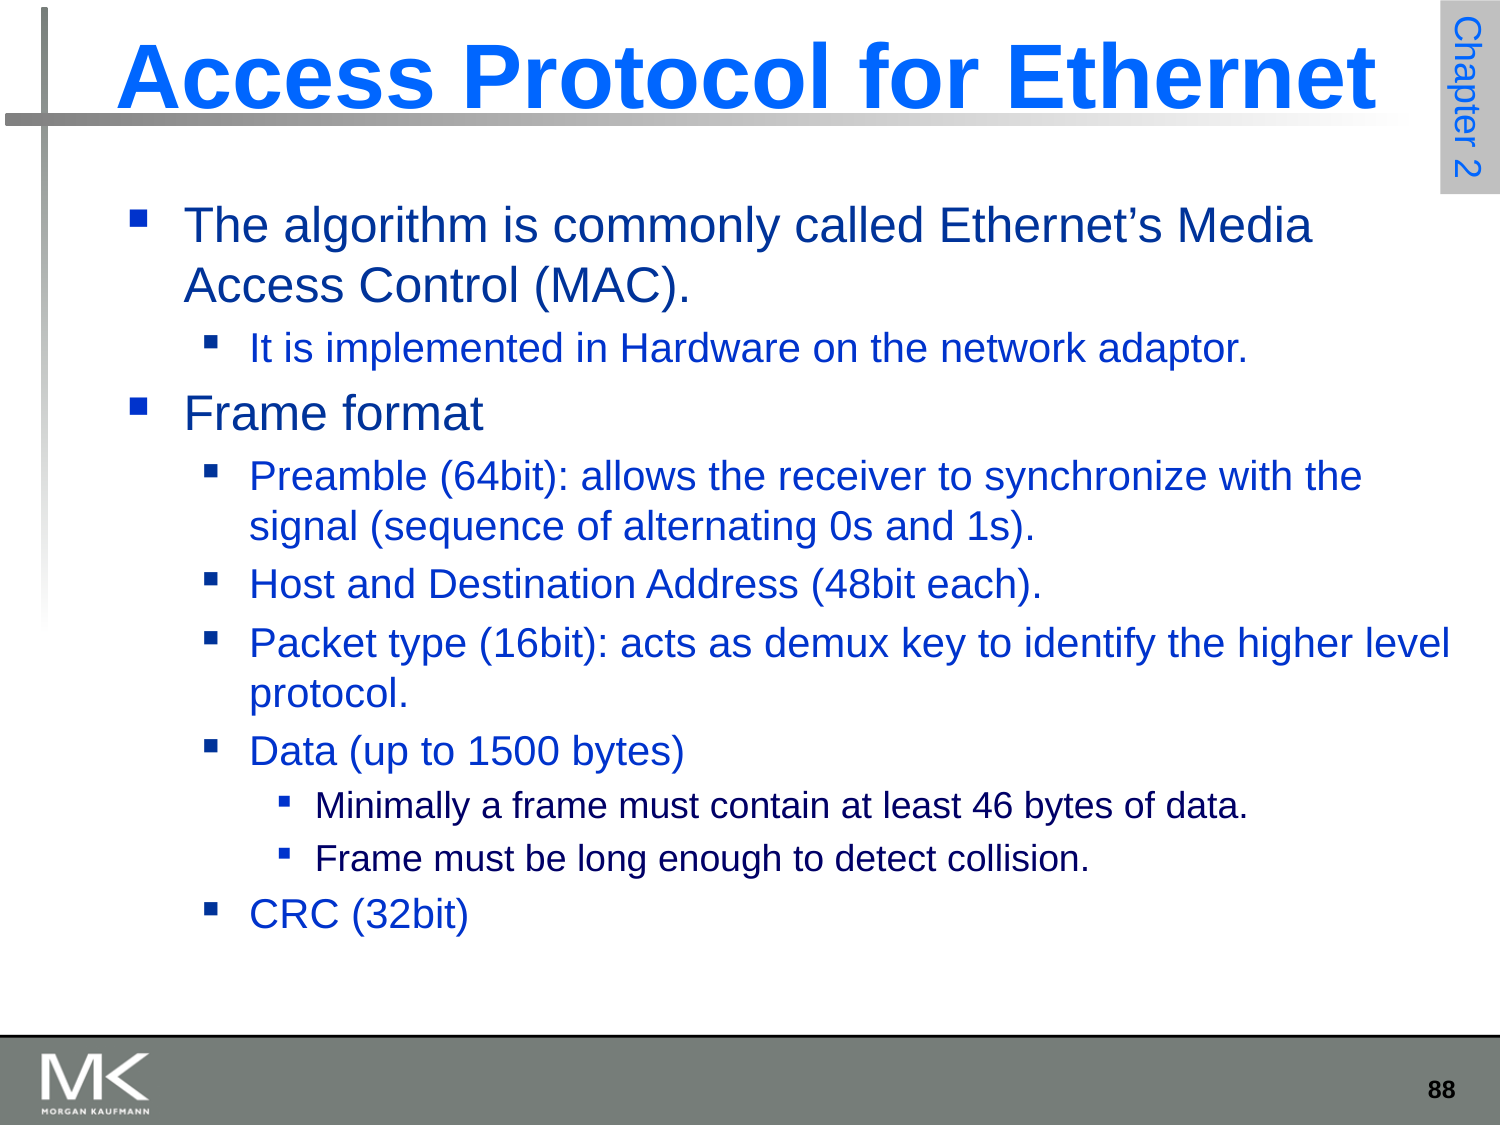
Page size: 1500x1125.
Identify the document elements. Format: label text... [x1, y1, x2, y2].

title Access Protocol for Ethernet [100, 7, 1459, 135]
list The algorithm is commonly called Ethernet’s Media Access Control (MAC). It is implemented in Hardware on the network adaptor. Frame format Preamble (64bit): allows the receiver to synchronize with the signal (sequence of alternating 0s and 1s). Host and Destination Address (48bit each). Packet type (16bit): acts as demux key to identify the higher level protocol. Data (up to 1500 bytes) Minimally a frame must contain at least 46 bytes of data. Frame must be long enough to detect collision. CRC (32bit) [112, 184, 1469, 1024]
picture [29, 1046, 160, 1123]
